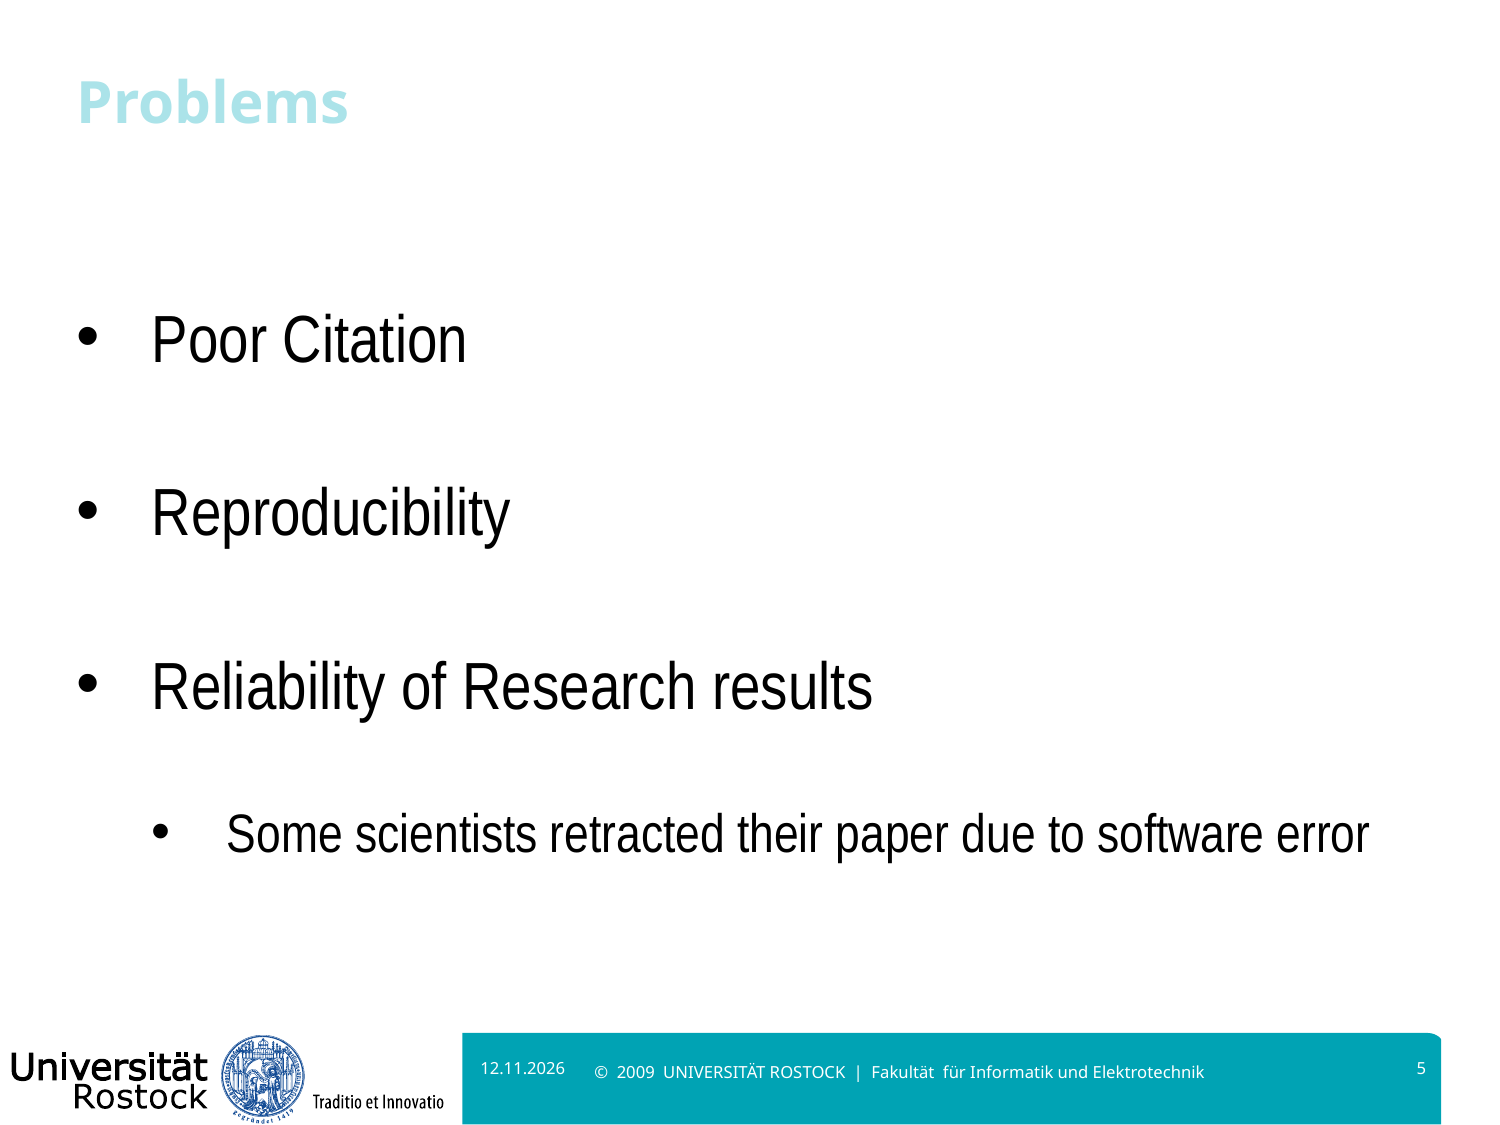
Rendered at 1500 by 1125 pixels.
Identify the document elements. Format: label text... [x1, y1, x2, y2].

list Poor Citation Reproducibility Reliability of Research results Some scientists retracted their paper due to software error [76, 208, 1442, 1012]
slide_number 5 [1360, 1051, 1442, 1096]
footer © 2009 UNIVERSITÄT ROSTOCK | Fakultät für Informatik und Elektrotechnik [594, 1054, 1360, 1096]
title Problems [76, 65, 1442, 132]
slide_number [480, 1051, 595, 1096]
